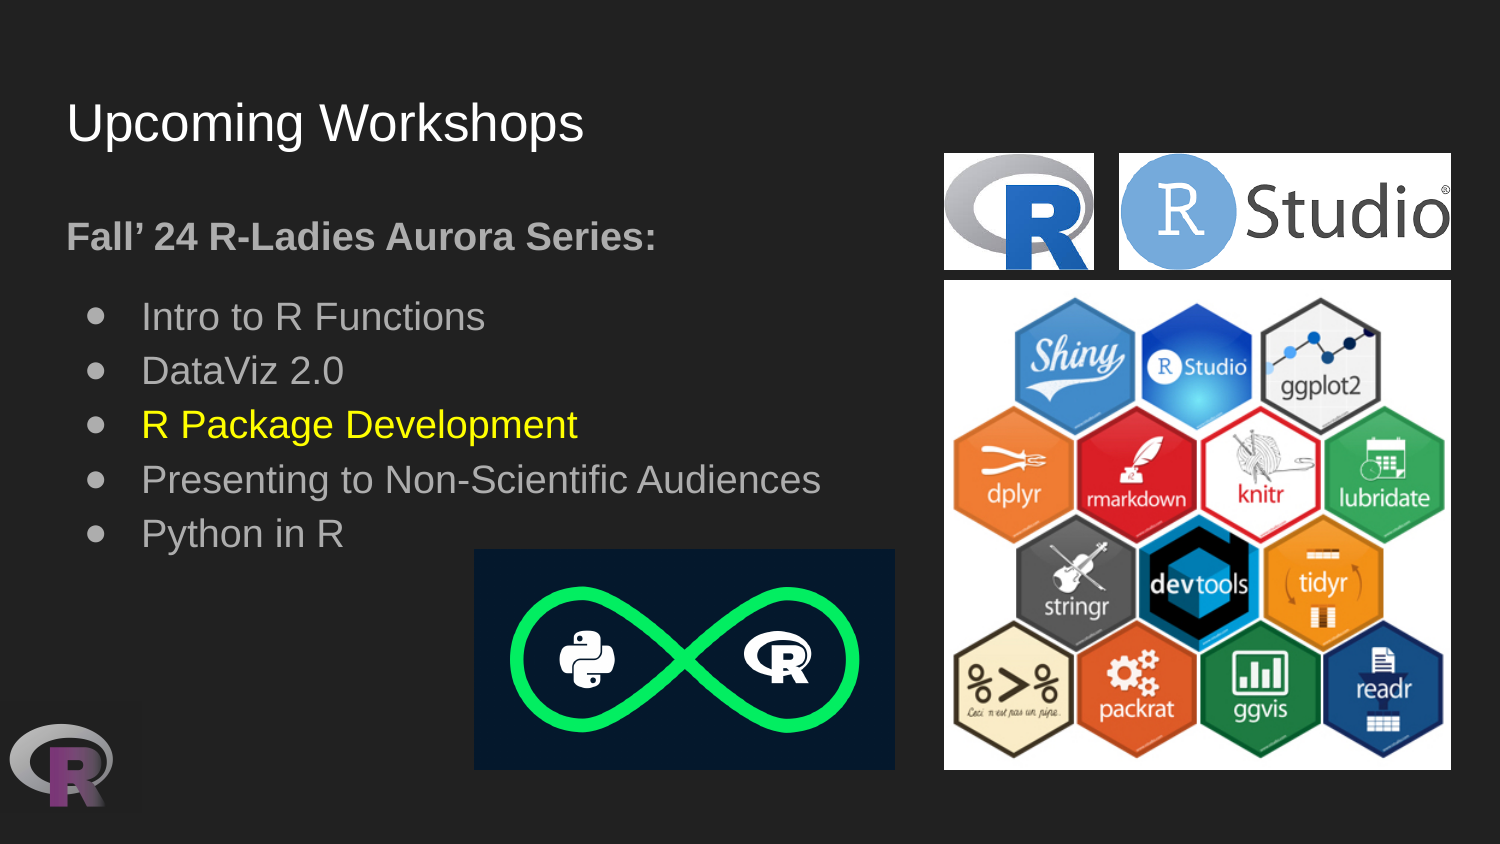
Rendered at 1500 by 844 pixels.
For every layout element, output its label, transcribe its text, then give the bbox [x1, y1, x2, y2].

picture [474, 549, 895, 770]
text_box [943, 153, 1452, 770]
title Upcoming Workshops [51, 72, 863, 167]
picture [0, 701, 143, 813]
list Fall’ 24 R-Ladies Aurora Series: Intro to R Functions DataViz 2.0 R Package Development Presenting to Non-Scientific Audiences Python in R [51, 189, 869, 638]
